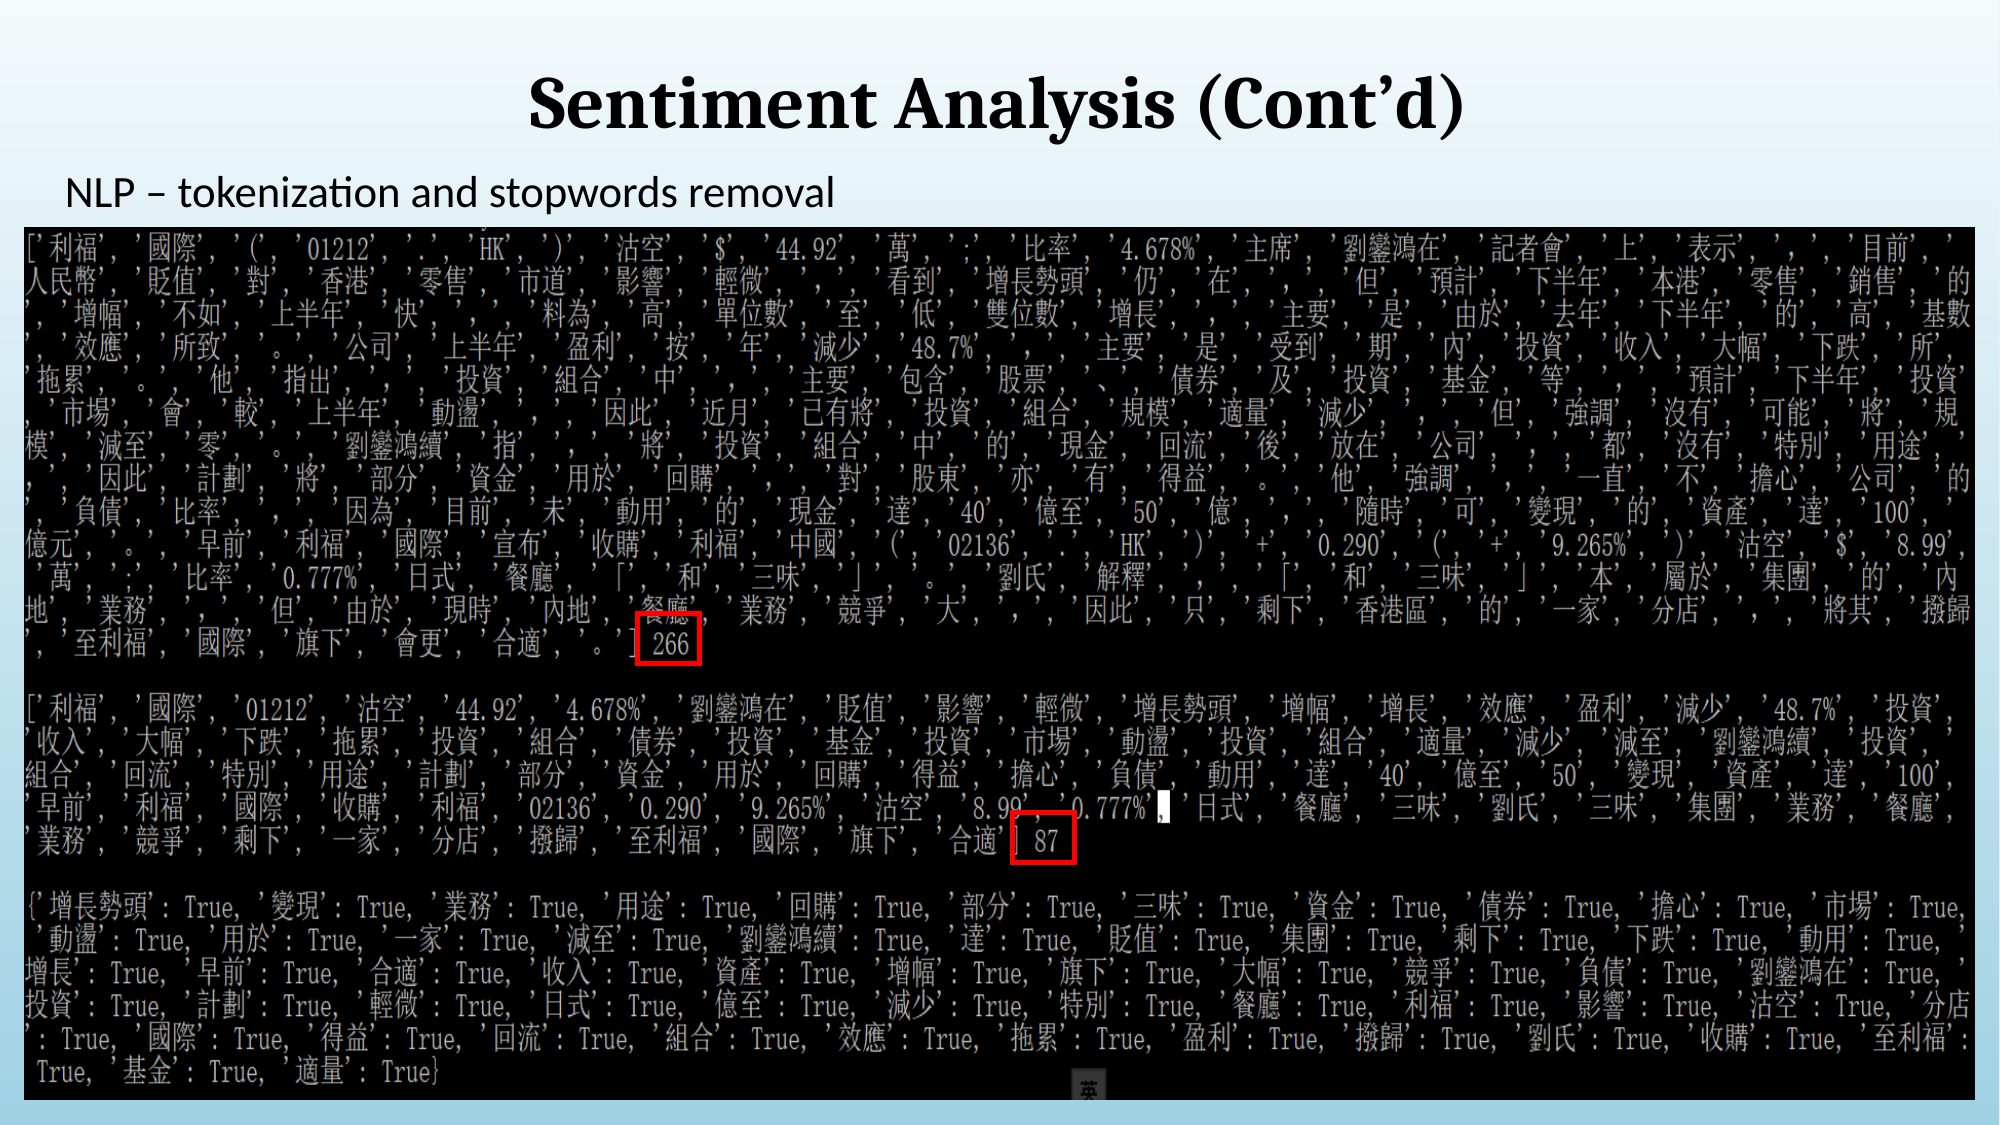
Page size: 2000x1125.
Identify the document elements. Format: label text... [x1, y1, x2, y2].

list NLP – tokenization and stopwords removal [49, 149, 1025, 225]
text_box Sentiment Analysis (Cont’d) [507, 50, 1492, 150]
picture [24, 227, 1975, 1100]
